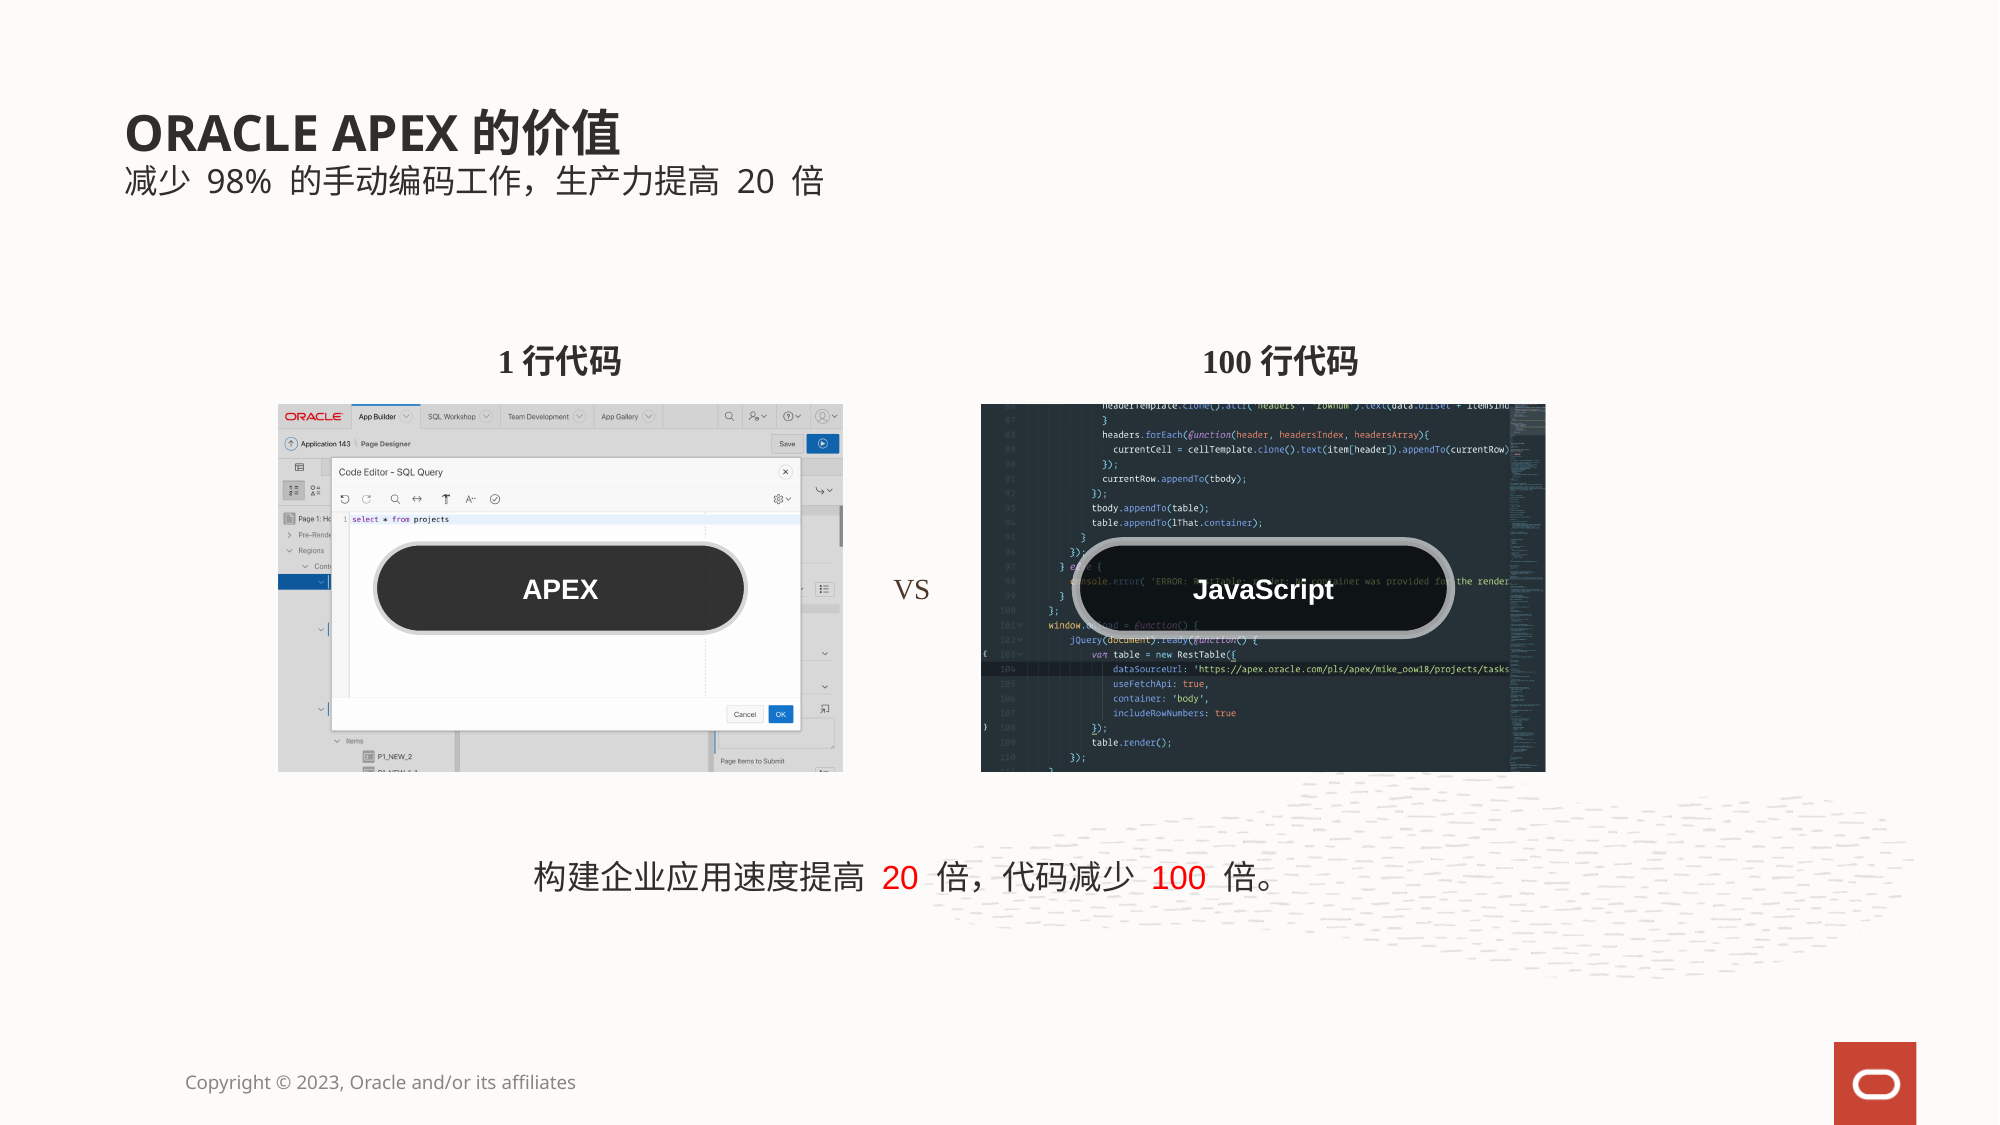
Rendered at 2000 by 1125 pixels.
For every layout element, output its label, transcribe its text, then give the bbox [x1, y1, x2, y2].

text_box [278, 404, 1546, 772]
footer Copyright © 2023, Oracle and/or its affiliates [184, 1053, 1128, 1114]
text_box 100行代码 [1200, 337, 1363, 382]
text_box 1行代码 [407, 337, 713, 382]
title ORACLE APEX的价值 减少 98% 的手动编码工作，生产力提高 20 倍 [124, 66, 1875, 201]
picture [910, 722, 1917, 1001]
text_box 构建企业应用速度提高 20 倍，代码减少 100 倍。 [498, 848, 1326, 904]
